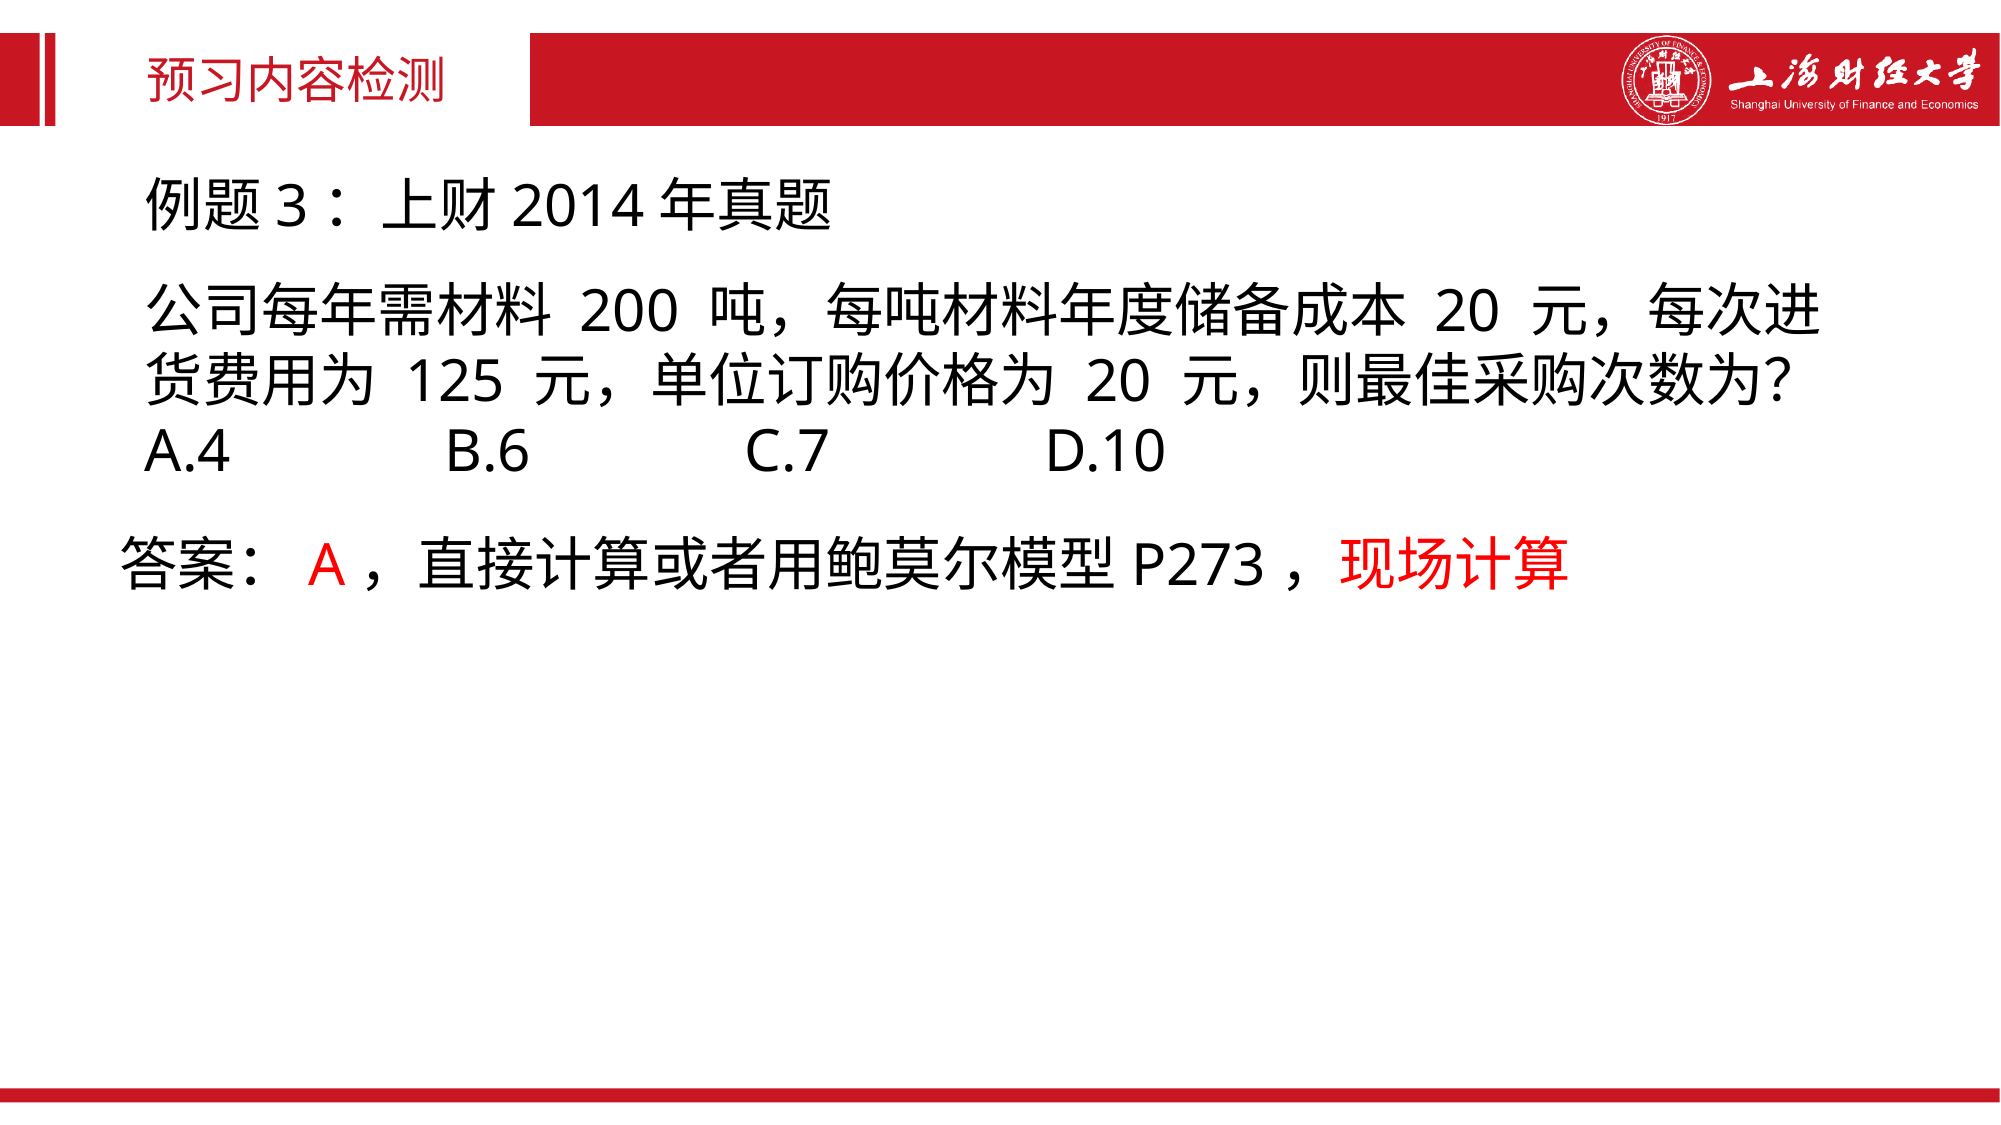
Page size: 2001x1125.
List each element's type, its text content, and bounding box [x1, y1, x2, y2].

text_box 例题3：上财2014年真题 公司每年需材料 200 吨，每吨材料年度储备成本 20 元，每次进货费用为 125 元，单位订购价格为 20 元，则最佳采购次数为？ A.4 B.6 C.7 D.10 [130, 161, 1889, 491]
picture [1595, 0, 2000, 172]
text_box 预习内容检测 [131, 41, 462, 116]
text_box 答案：A，直接计算或者用鲍莫尔模型P273，现场计算 [105, 519, 1587, 605]
